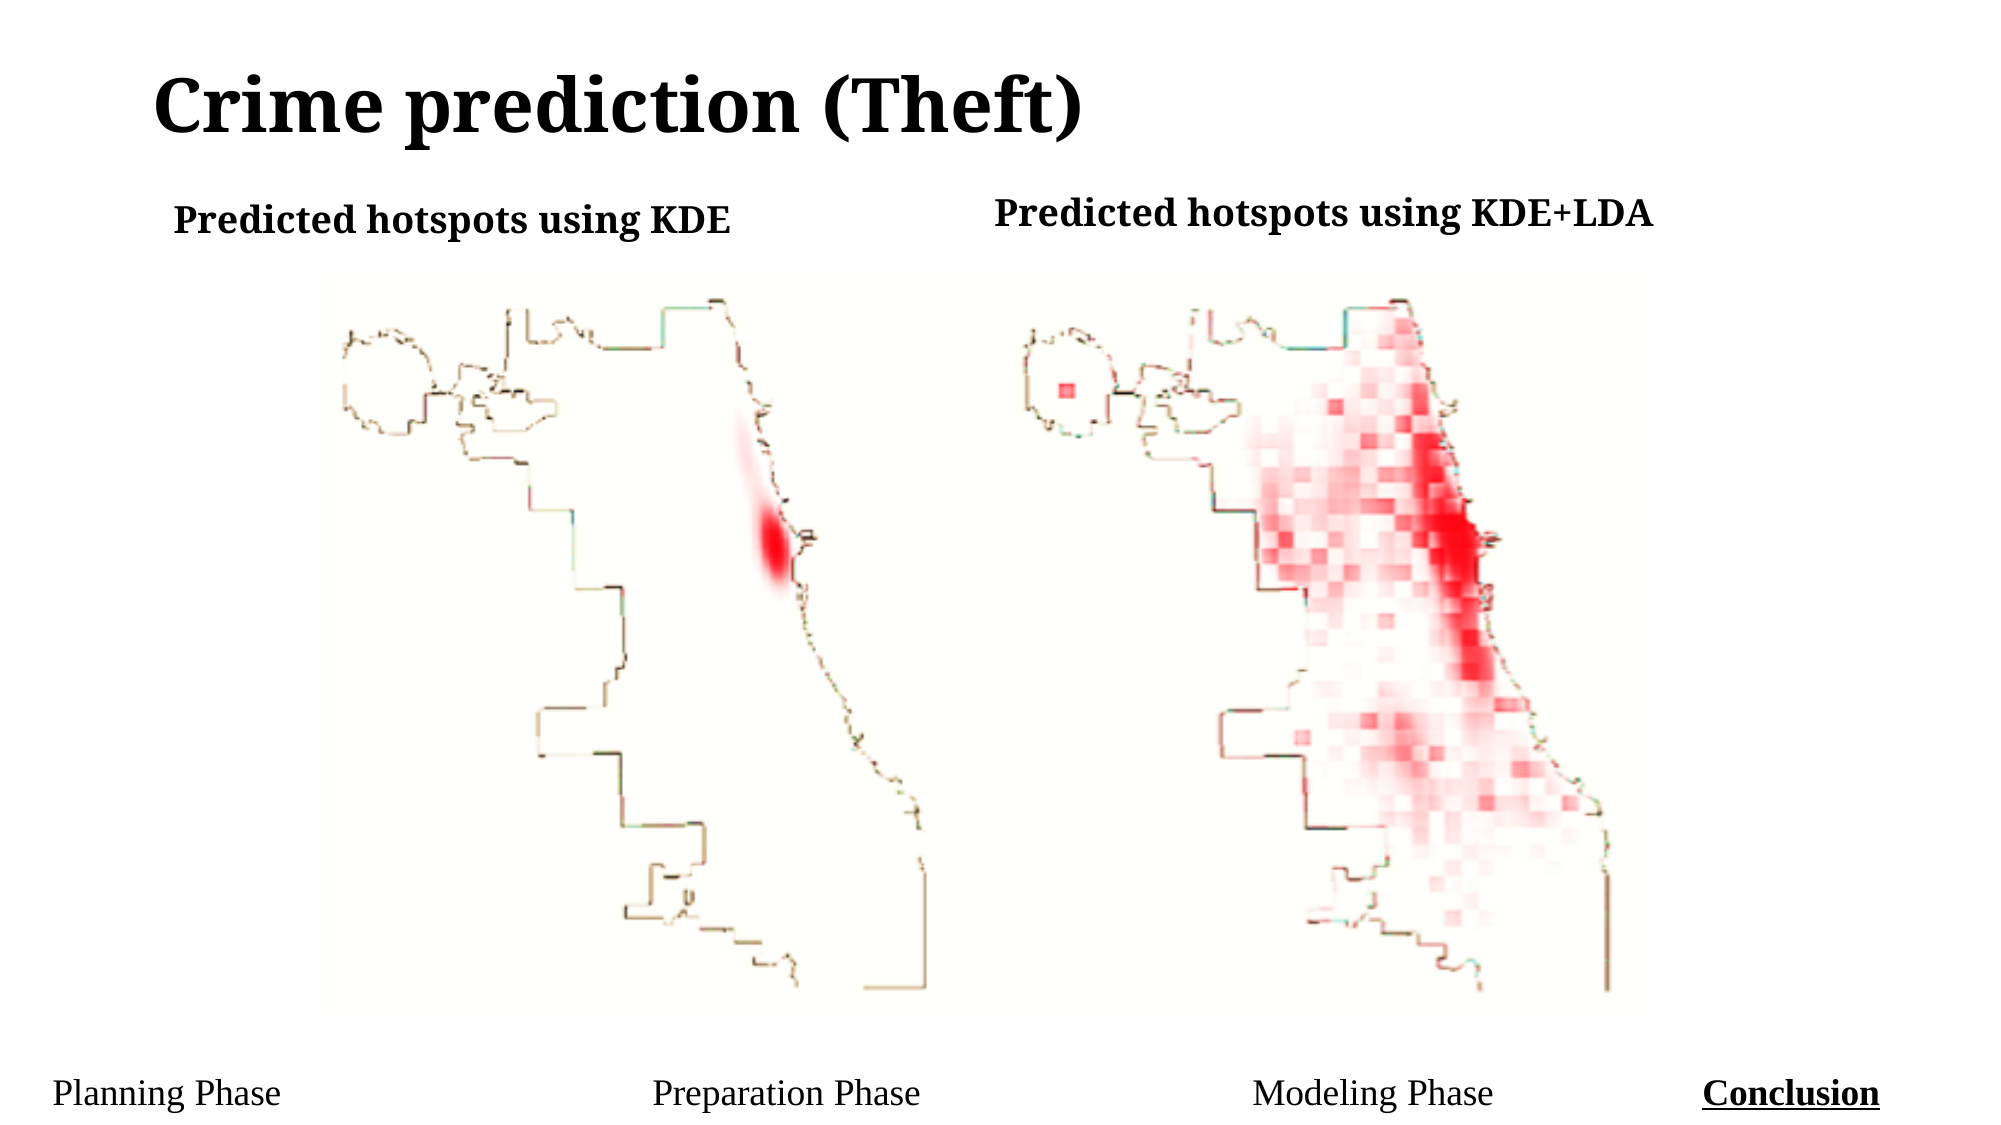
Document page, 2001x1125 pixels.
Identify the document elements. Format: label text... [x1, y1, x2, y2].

text_box Predicted hotspots using KDE [158, 188, 1000, 249]
text_box Predicted hotspots using KDE+LDA [979, 181, 1863, 242]
picture [319, 274, 1646, 1014]
title Crime prediction (Theft) [137, 59, 1863, 157]
text_box Planning Phase Preparation Phase Modeling Phase Conclusion [34, 1060, 1961, 1125]
